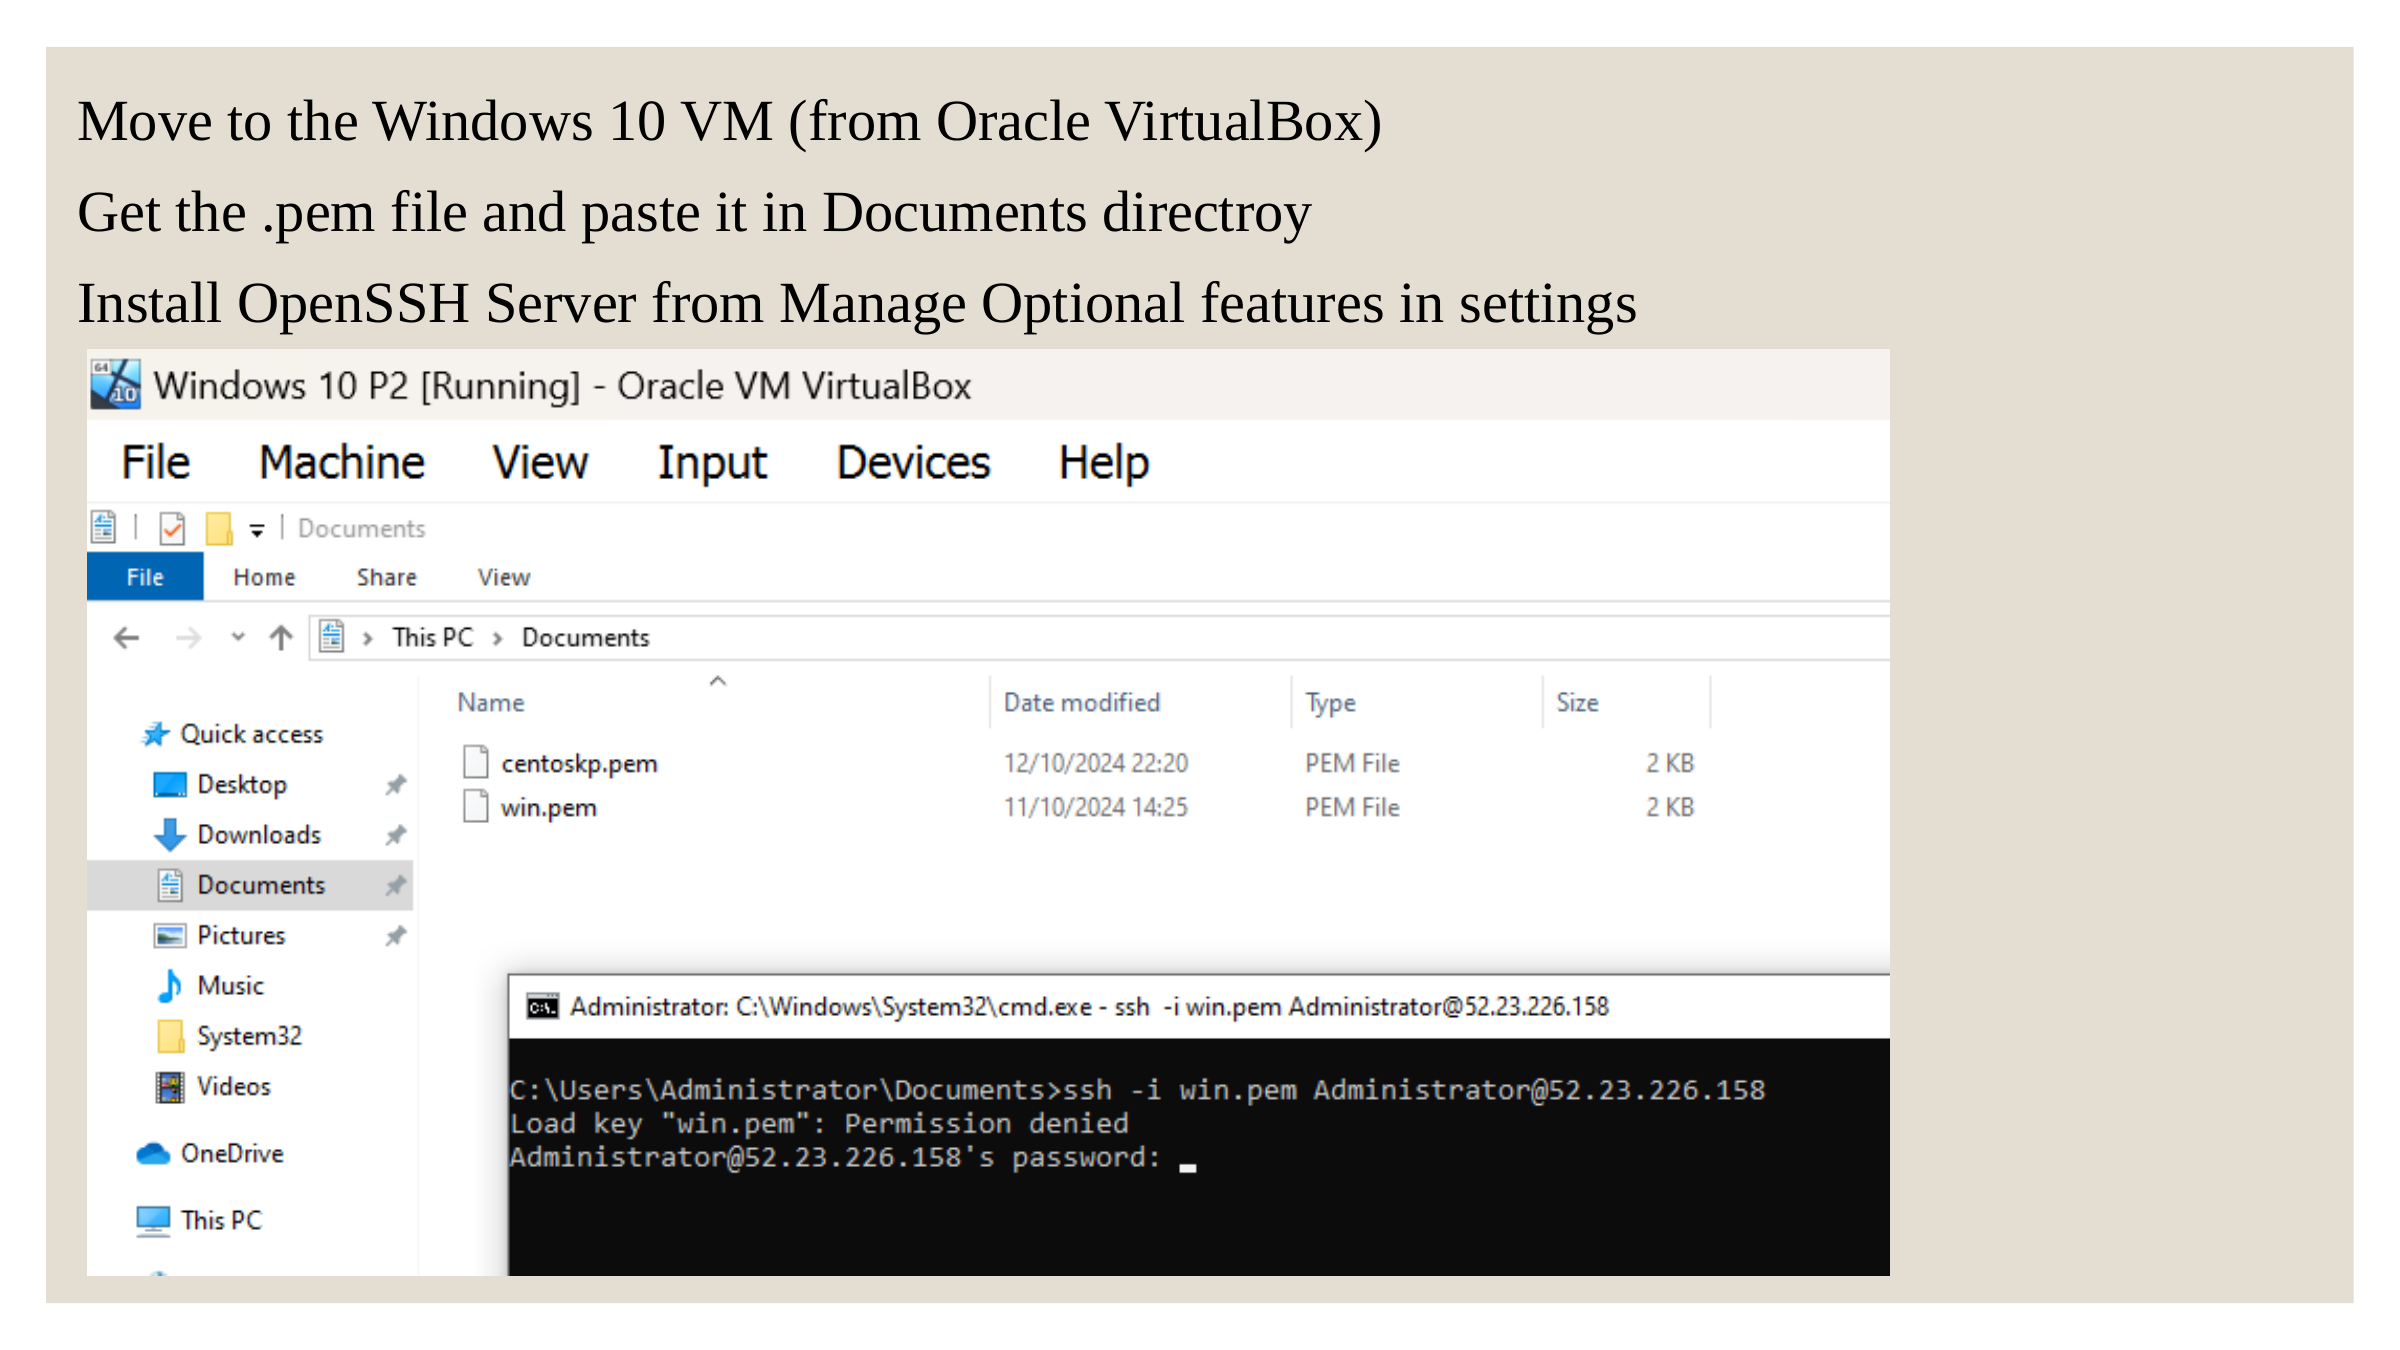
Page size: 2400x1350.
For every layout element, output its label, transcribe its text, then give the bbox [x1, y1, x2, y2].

text_box Move to the Windows 10 VM (from Oracle VirtualBox) Get the .pem file and paste it in Documents directroy Install OpenSSH Server from Manage Optional features in settings [62, 74, 2338, 515]
picture [87, 349, 1890, 1276]
